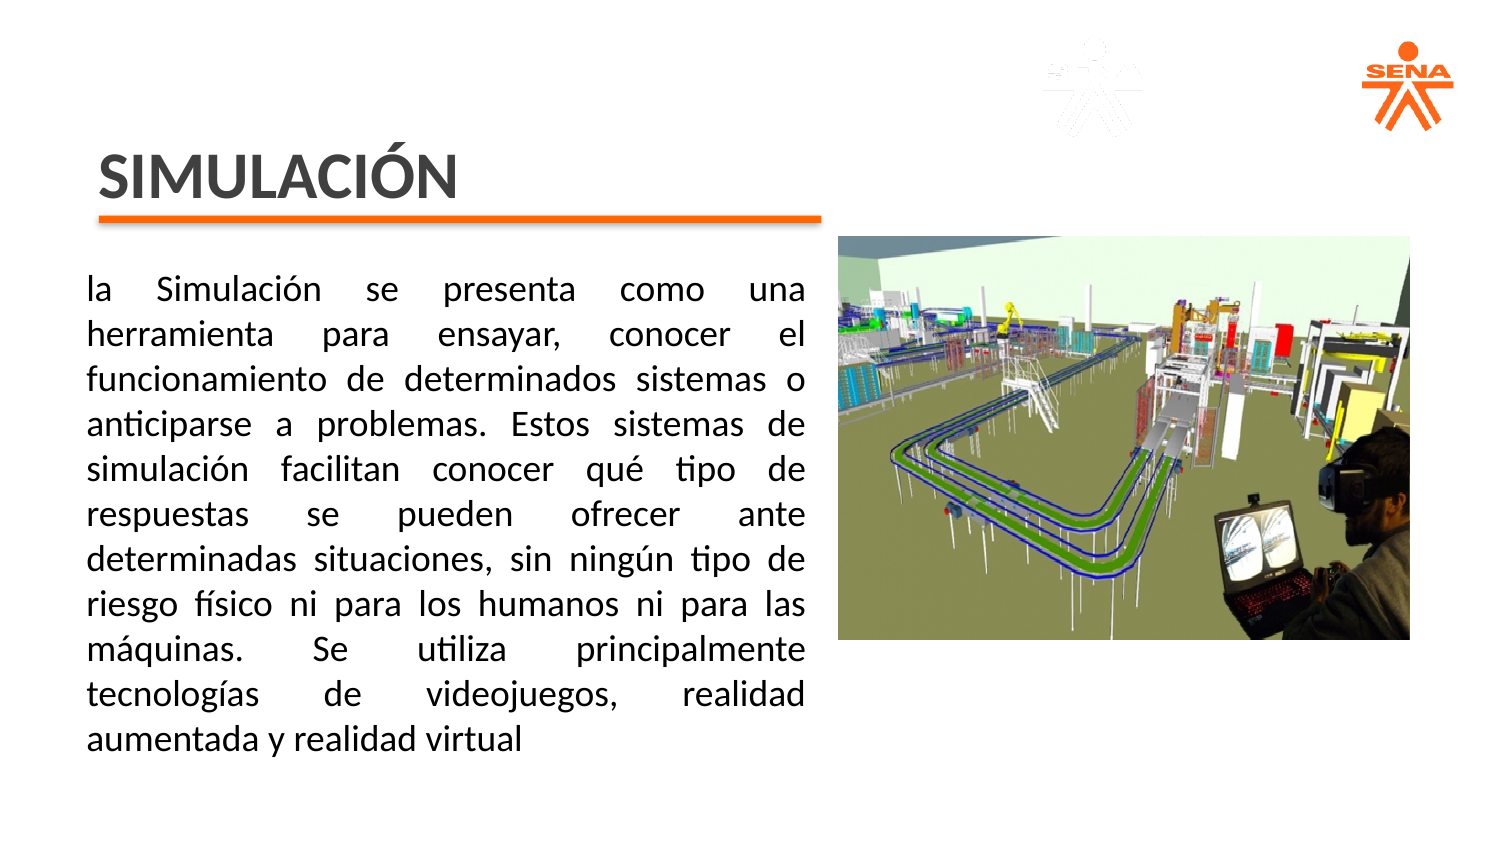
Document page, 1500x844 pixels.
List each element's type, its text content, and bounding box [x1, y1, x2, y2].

text_box [98, 215, 822, 224]
picture [1330, 0, 1500, 156]
picture [838, 236, 1410, 640]
picture [1042, 38, 1144, 137]
text_box la Simulación se presenta como una herramienta para ensayar, conocer el funcionamiento de determinados sistemas o anticiparse a problemas. Estos sistemas de simulación facilitan conocer qué tipo de respuestas se pueden ofrecer ante determinadas situaciones, sin ningún tipo de riesgo físico ni para los humanos ni para las máquinas. Se utiliza principalmente tecnologías de videojuegos, realidad aumentada y realidad virtual [71, 256, 822, 767]
text_box [708, 223, 1143, 373]
text_box SIMULACIÓN [83, 124, 951, 220]
